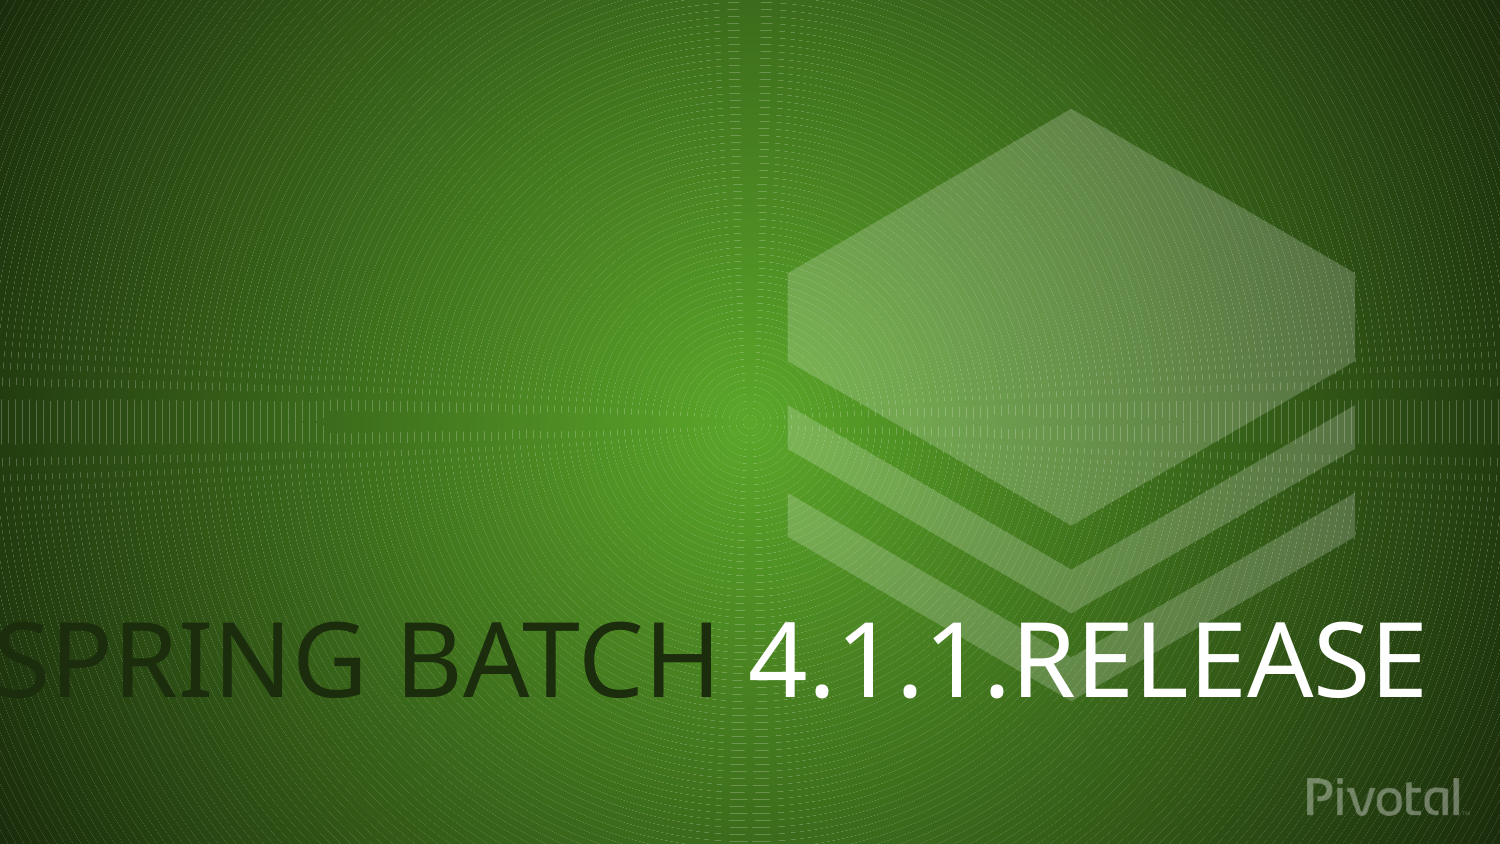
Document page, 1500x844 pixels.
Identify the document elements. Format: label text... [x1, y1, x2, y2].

text_box SPRING BATCH 4.1.1.RELEASE [0, 586, 1445, 726]
picture [1307, 778, 1470, 816]
picture [761, 92, 1383, 713]
